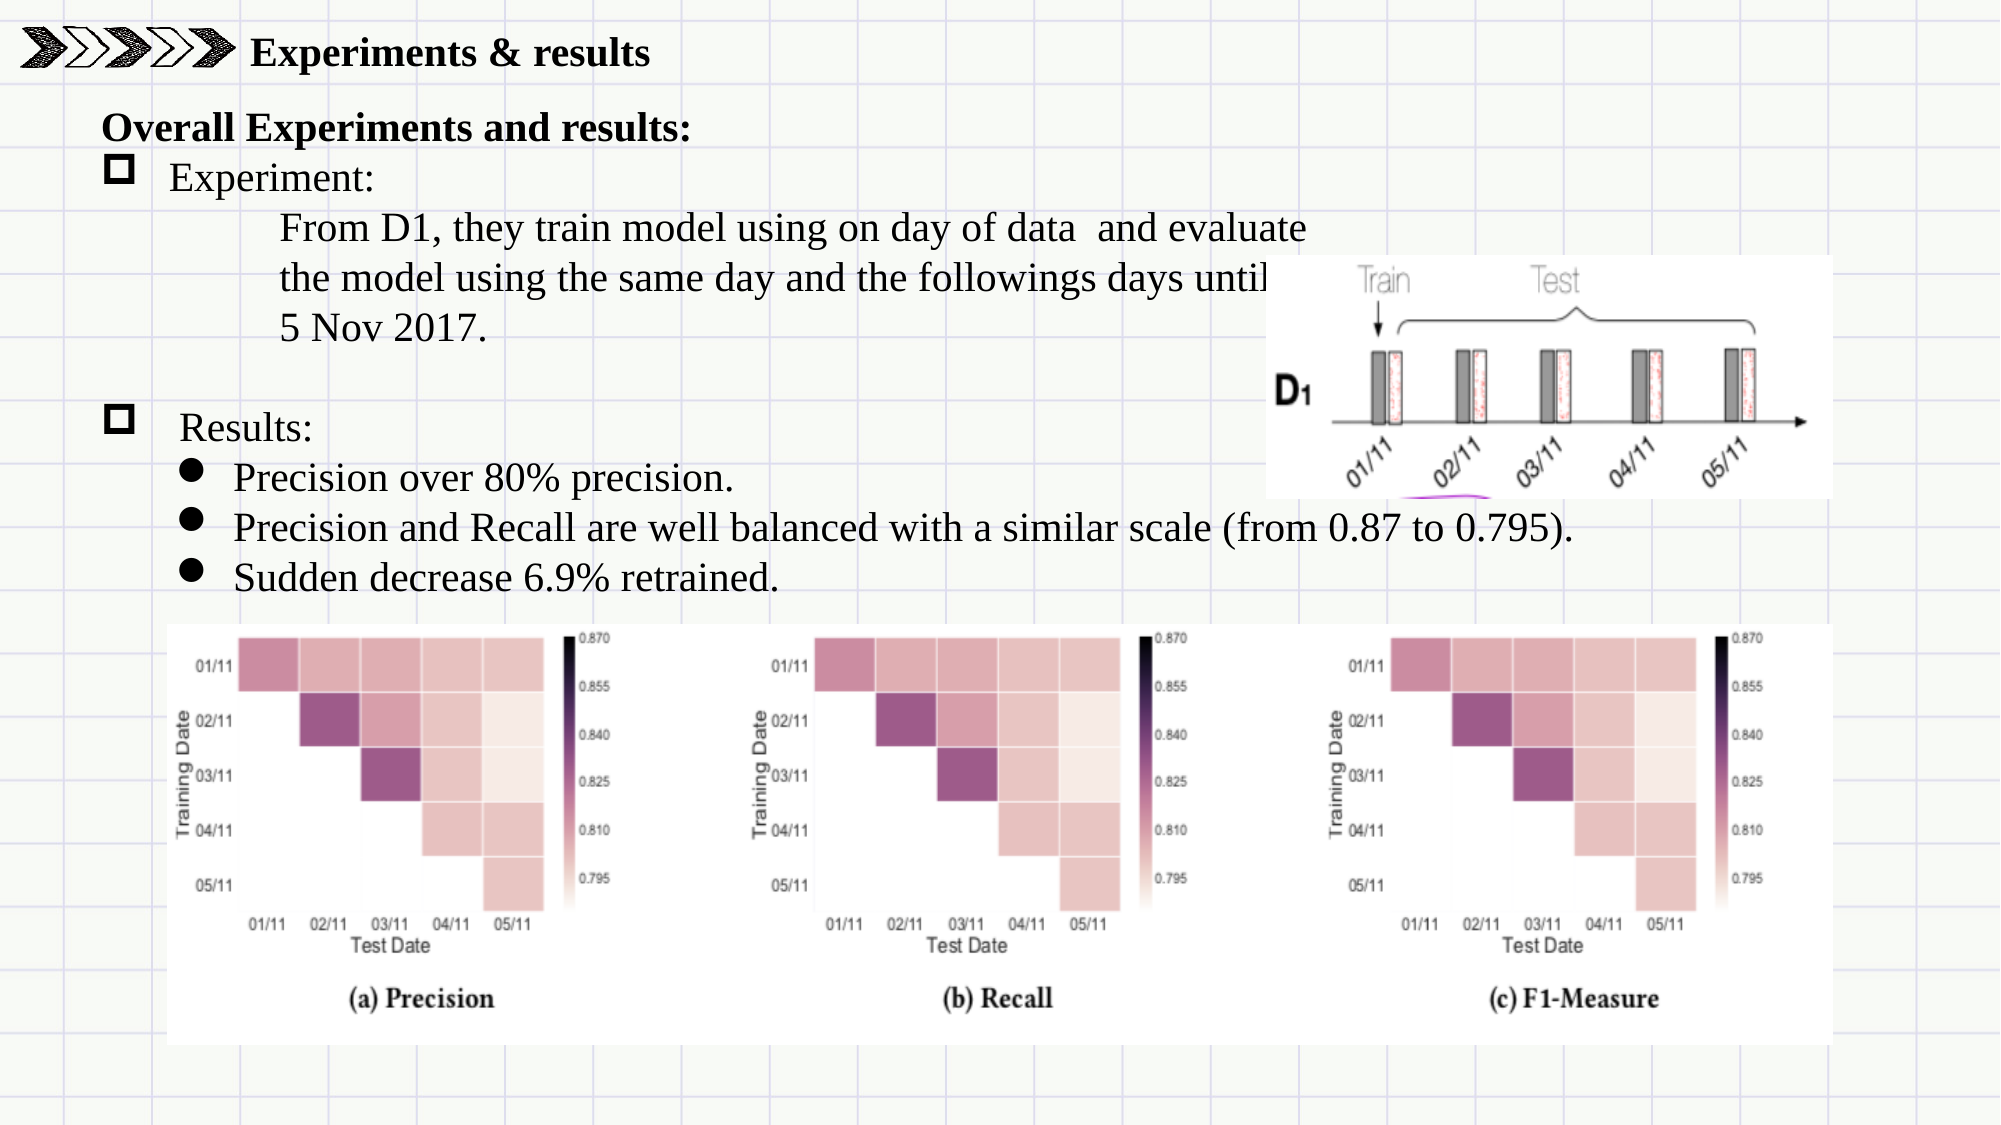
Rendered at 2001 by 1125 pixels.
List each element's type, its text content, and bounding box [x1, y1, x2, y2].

picture [20, 26, 236, 68]
picture [167, 624, 1833, 1045]
text_box Overall Experiments and results: Experiment: From D1, they train model using on day of data and evaluate the model using the same day and the followings days until 5 Nov 2017. Results: Precision over 80% precision. Precision and Recall are well balanced with a similar scale (from 0.87 to 0.795). Sudden decrease 6.9% retrained. [85, 92, 1818, 758]
picture [1266, 255, 1833, 499]
text_box Experiments & results [235, 17, 740, 82]
